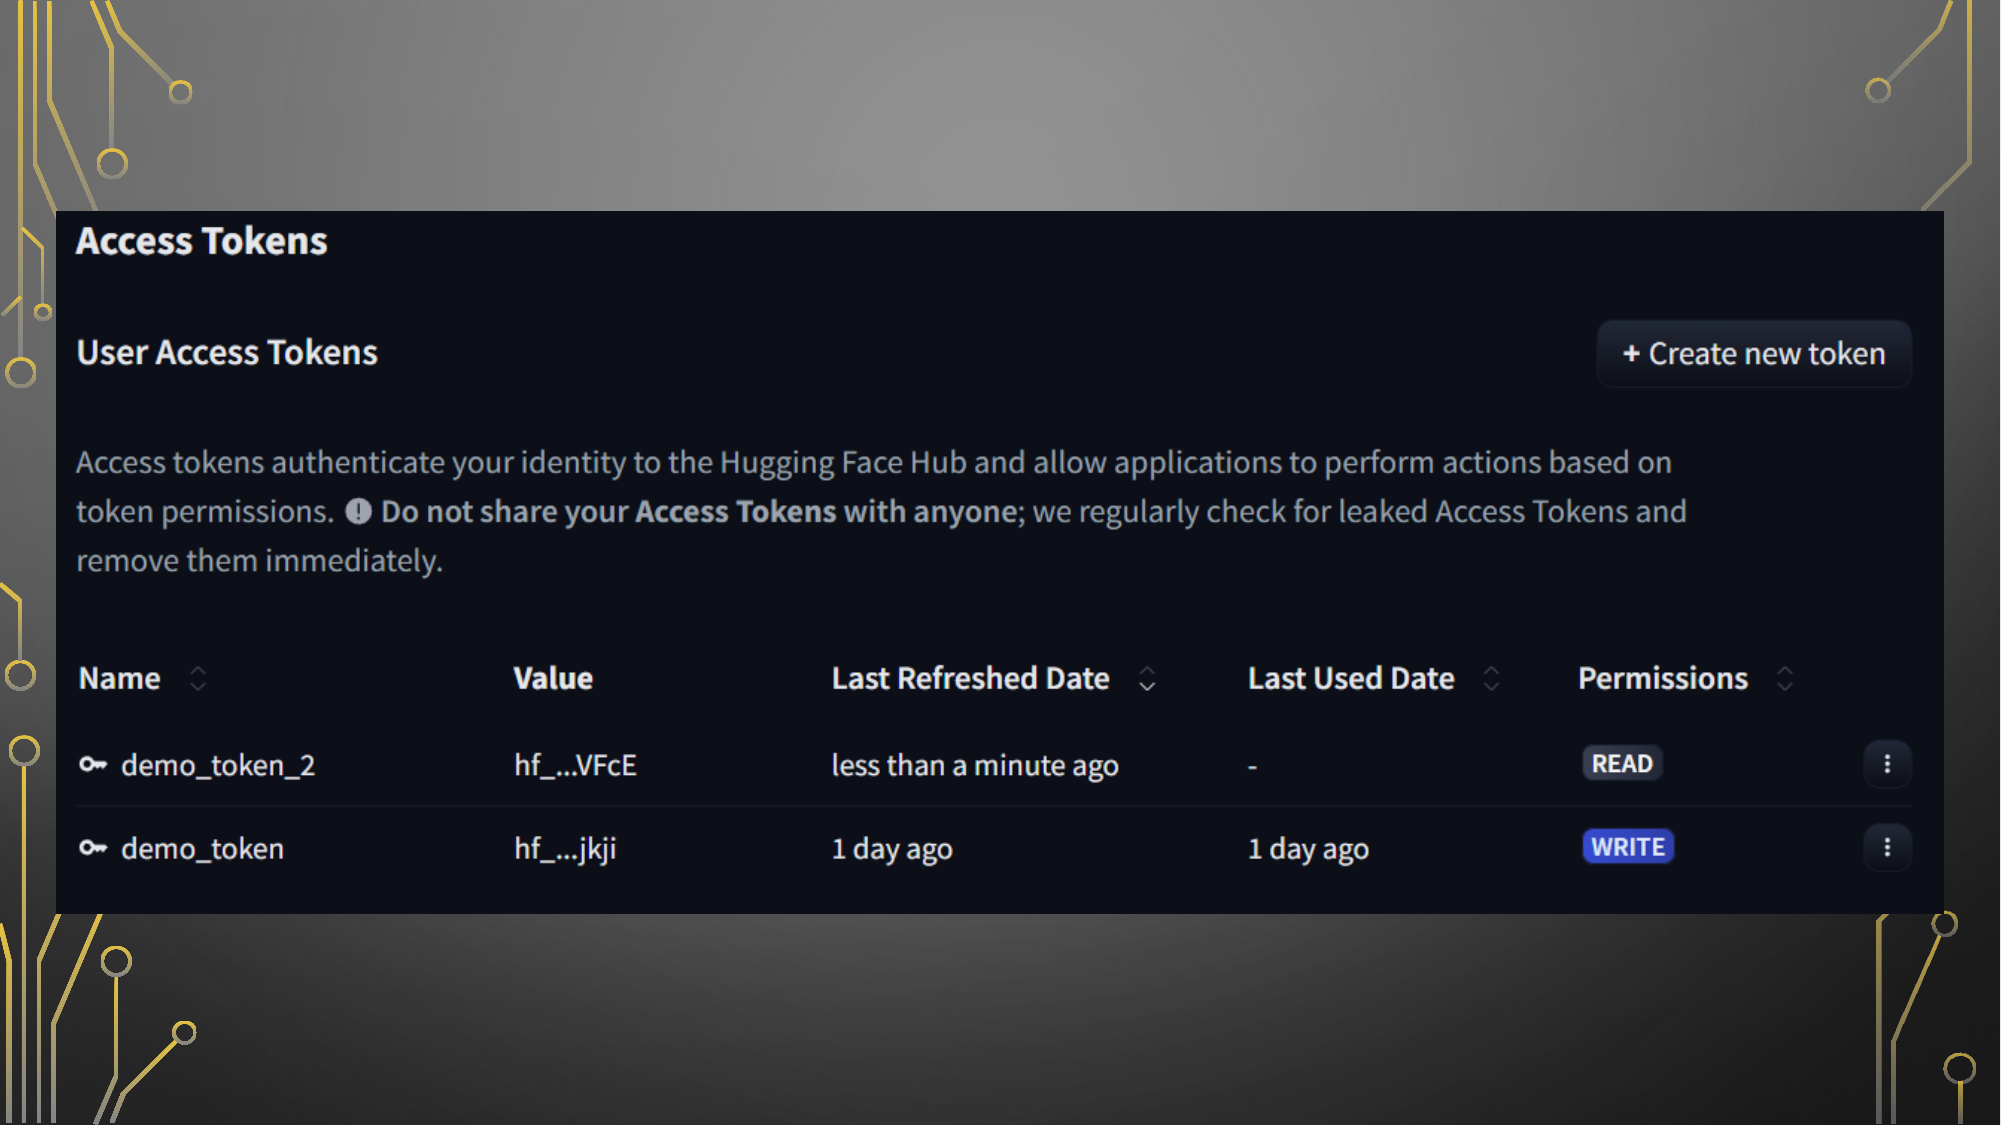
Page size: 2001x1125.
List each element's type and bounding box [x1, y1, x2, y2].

picture [56, 210, 1944, 915]
